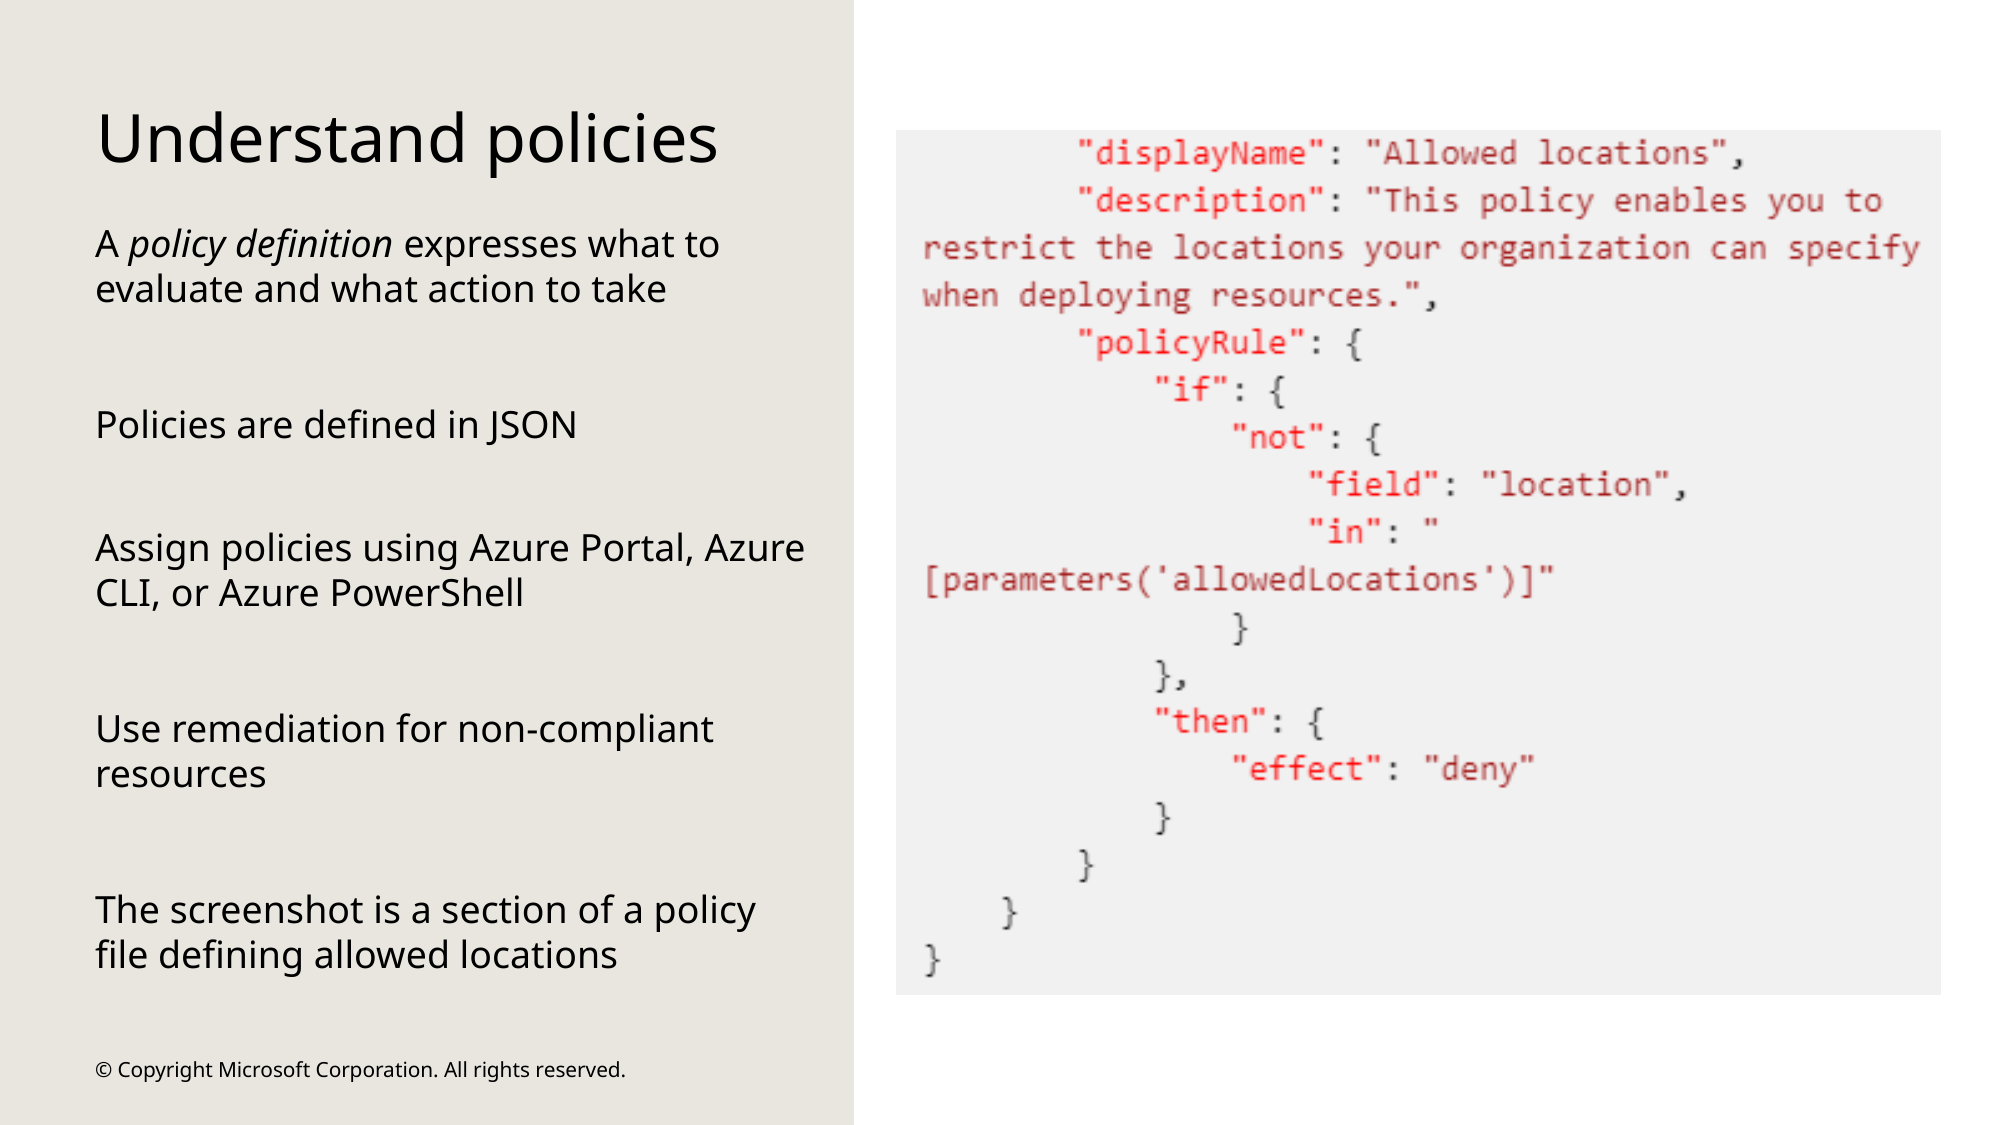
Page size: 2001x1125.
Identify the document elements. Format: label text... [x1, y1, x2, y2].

text_box Policies are defined in JSON [94, 400, 815, 487]
text_box The screenshot is a section of a policy file defining allowed locations [94, 885, 815, 1030]
text_box A policy definition expresses what to evaluate and what action to take [94, 219, 815, 364]
text_box Use remediation for non-compliant resources [94, 704, 815, 849]
title Understand policies [96, 96, 760, 177]
picture [896, 129, 1941, 996]
text_box Assign policies using Azure Portal, Azure CLI, or Azure PowerShell [94, 523, 815, 668]
